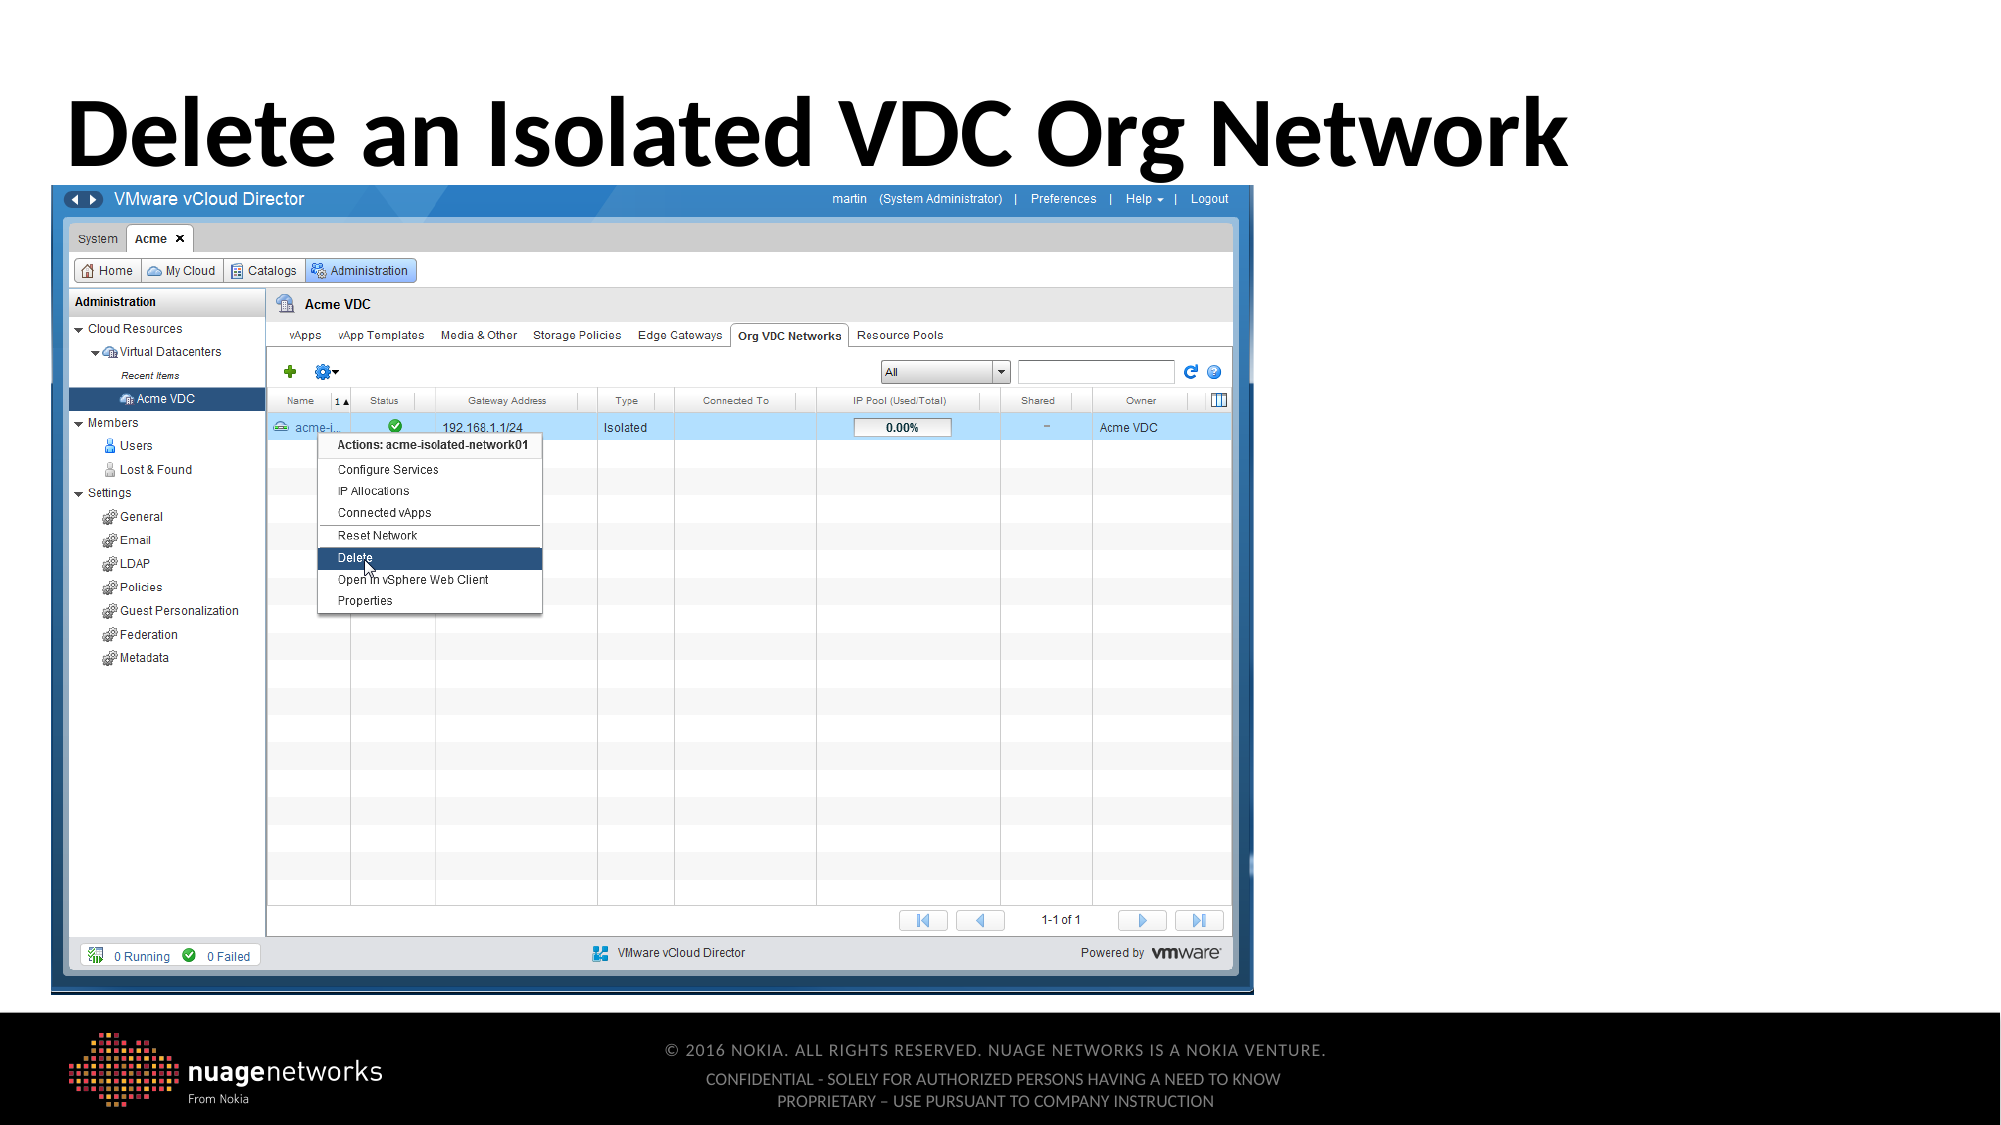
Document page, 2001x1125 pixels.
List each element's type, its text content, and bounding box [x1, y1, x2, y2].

picture [51, 185, 1254, 995]
picture [55, 1030, 396, 1109]
title Delete an Isolated VDC Org Network [51, 33, 1951, 221]
